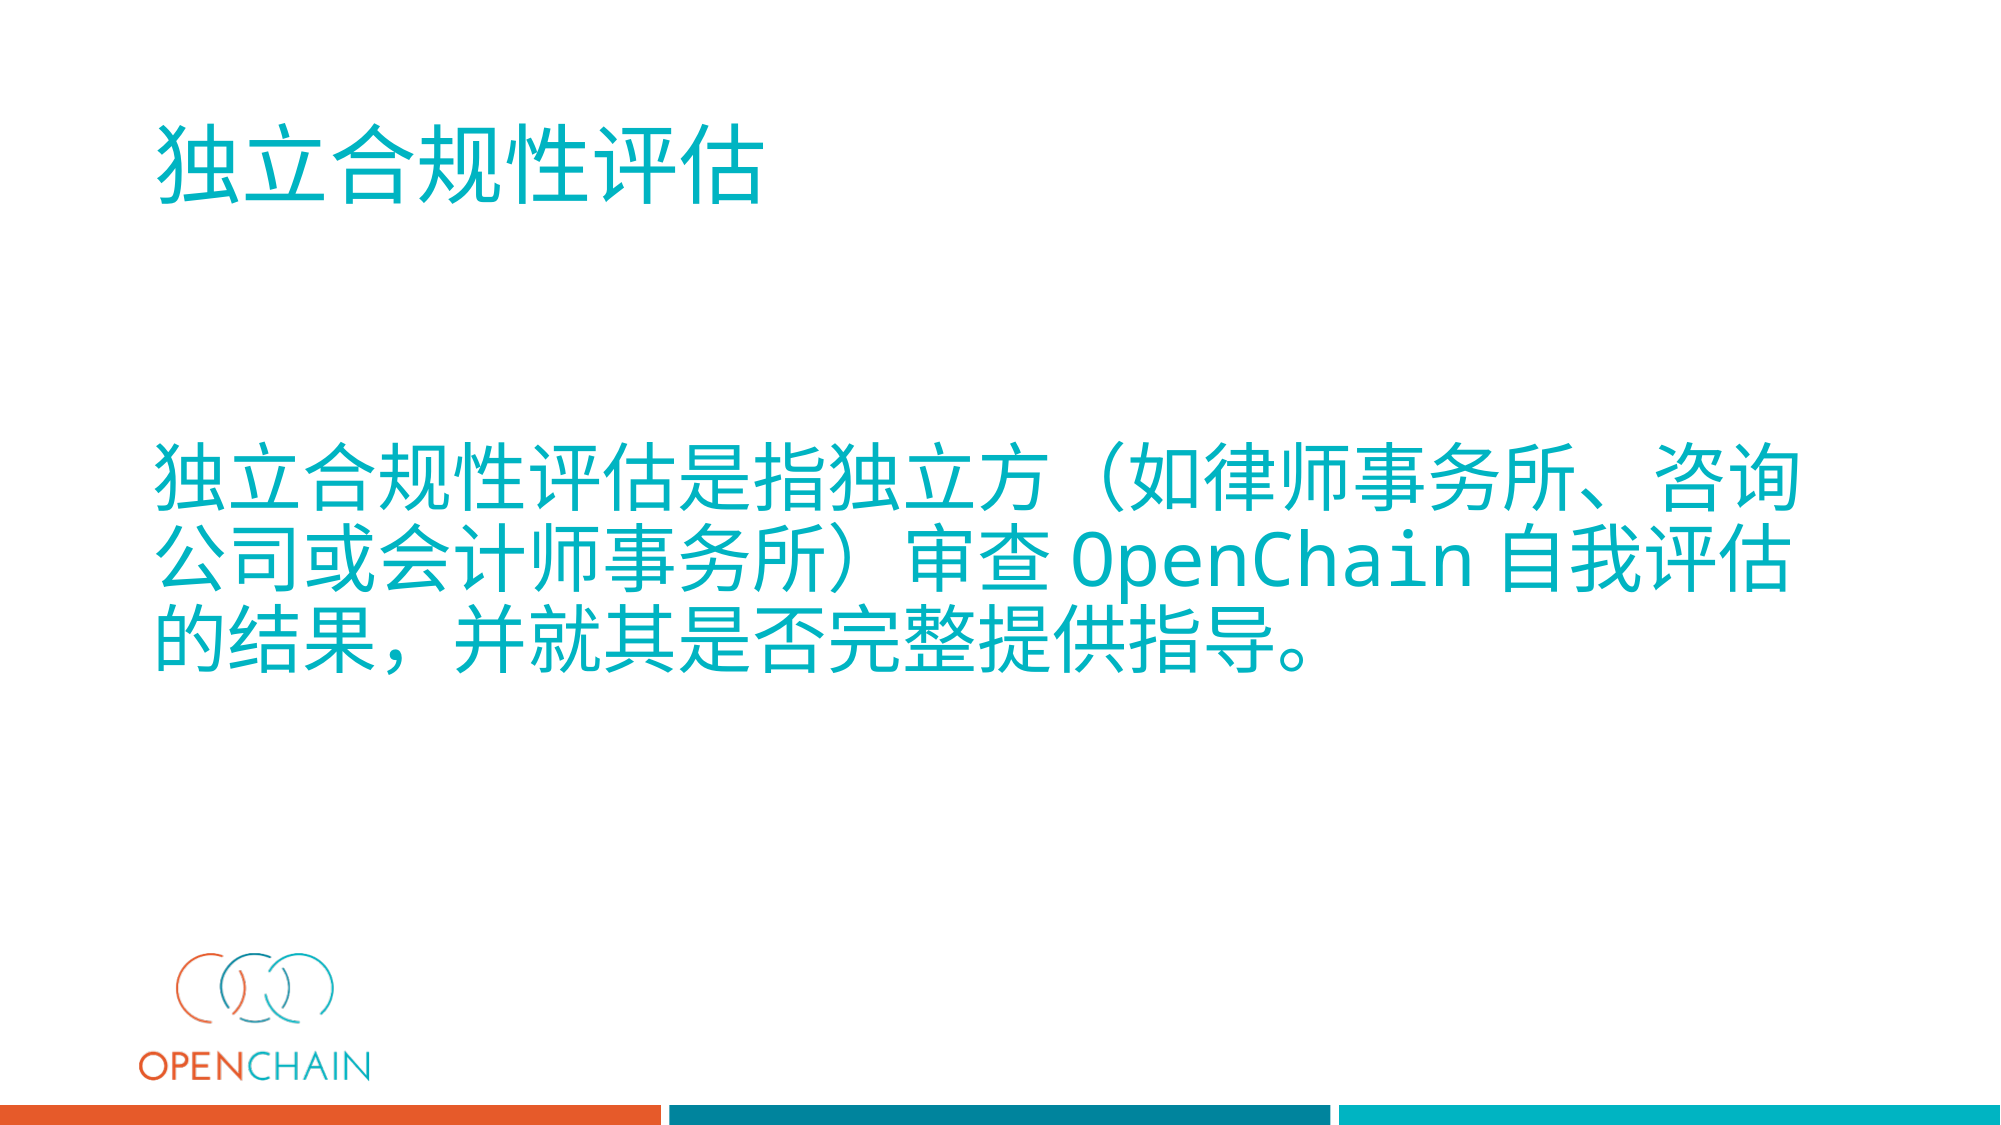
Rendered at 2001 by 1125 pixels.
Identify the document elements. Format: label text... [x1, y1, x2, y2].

picture [137, 951, 372, 1082]
title 独立合规性评估是指独立方（如律师事务所、咨询公司或会计师事务所）审查OpenChain自我评估的结果，并就其是否完整提供指导。 [137, 387, 1863, 738]
text_box 独立合规性评估 [139, 59, 1865, 278]
